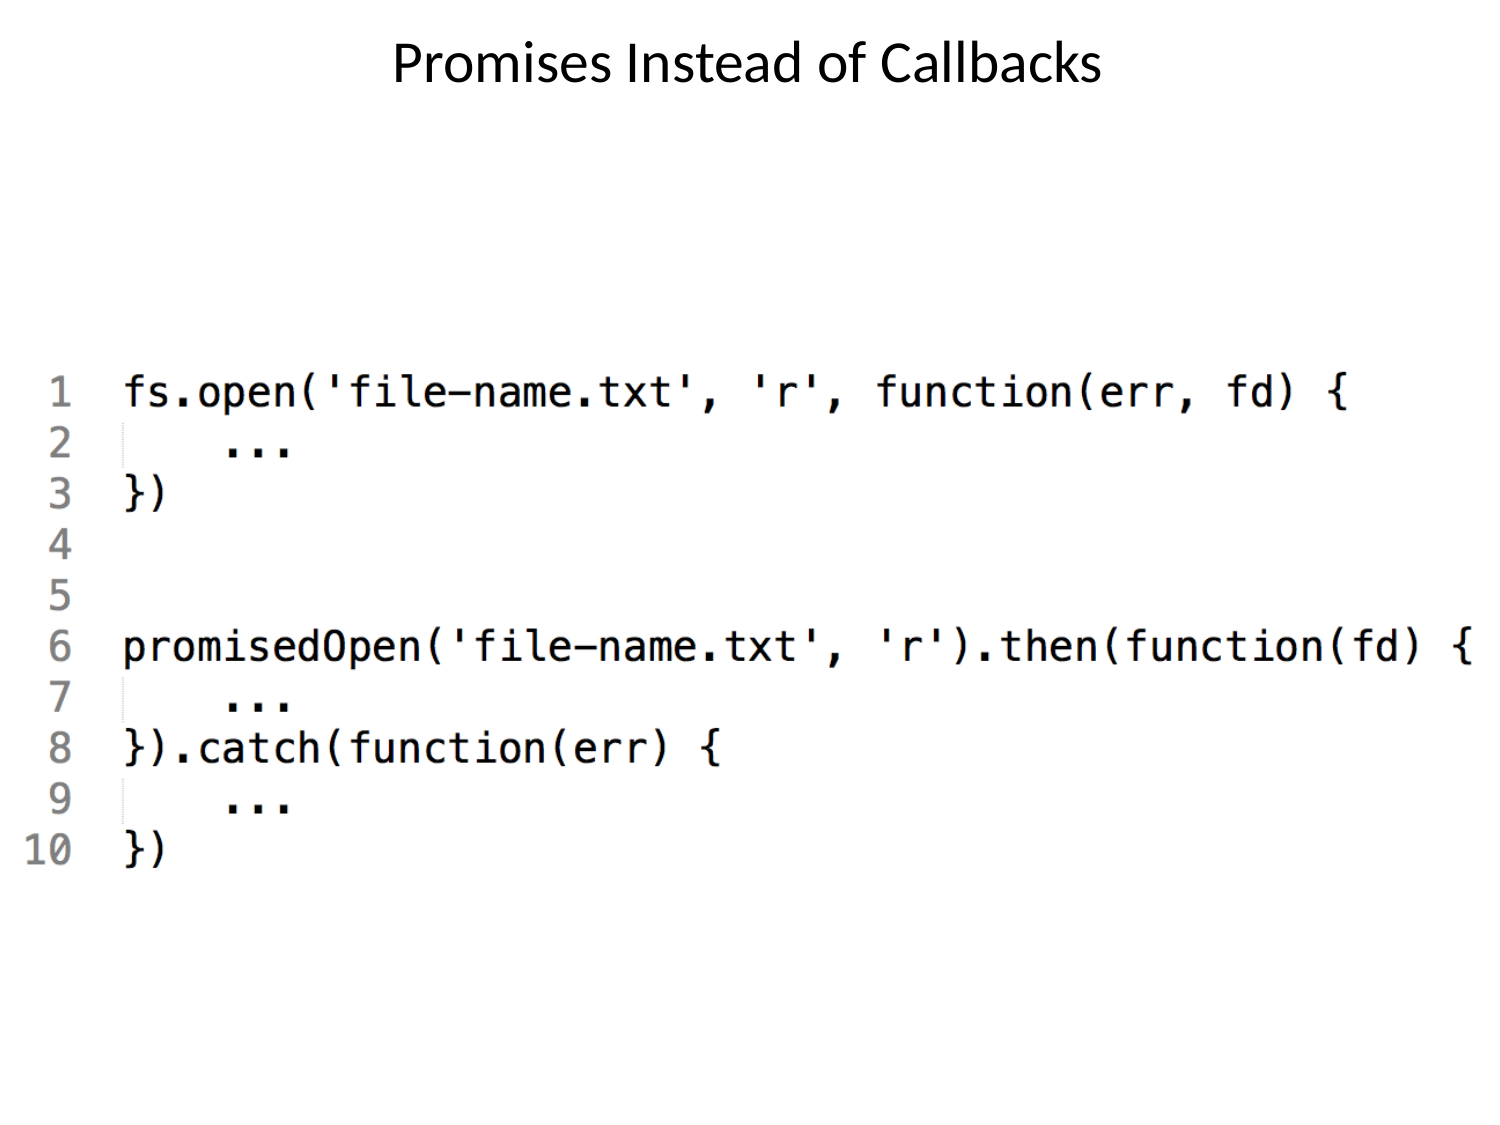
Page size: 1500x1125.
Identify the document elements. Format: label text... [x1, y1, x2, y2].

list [13, 145, 1487, 1103]
title Promises Instead of Callbacks [10, 15, 1487, 103]
